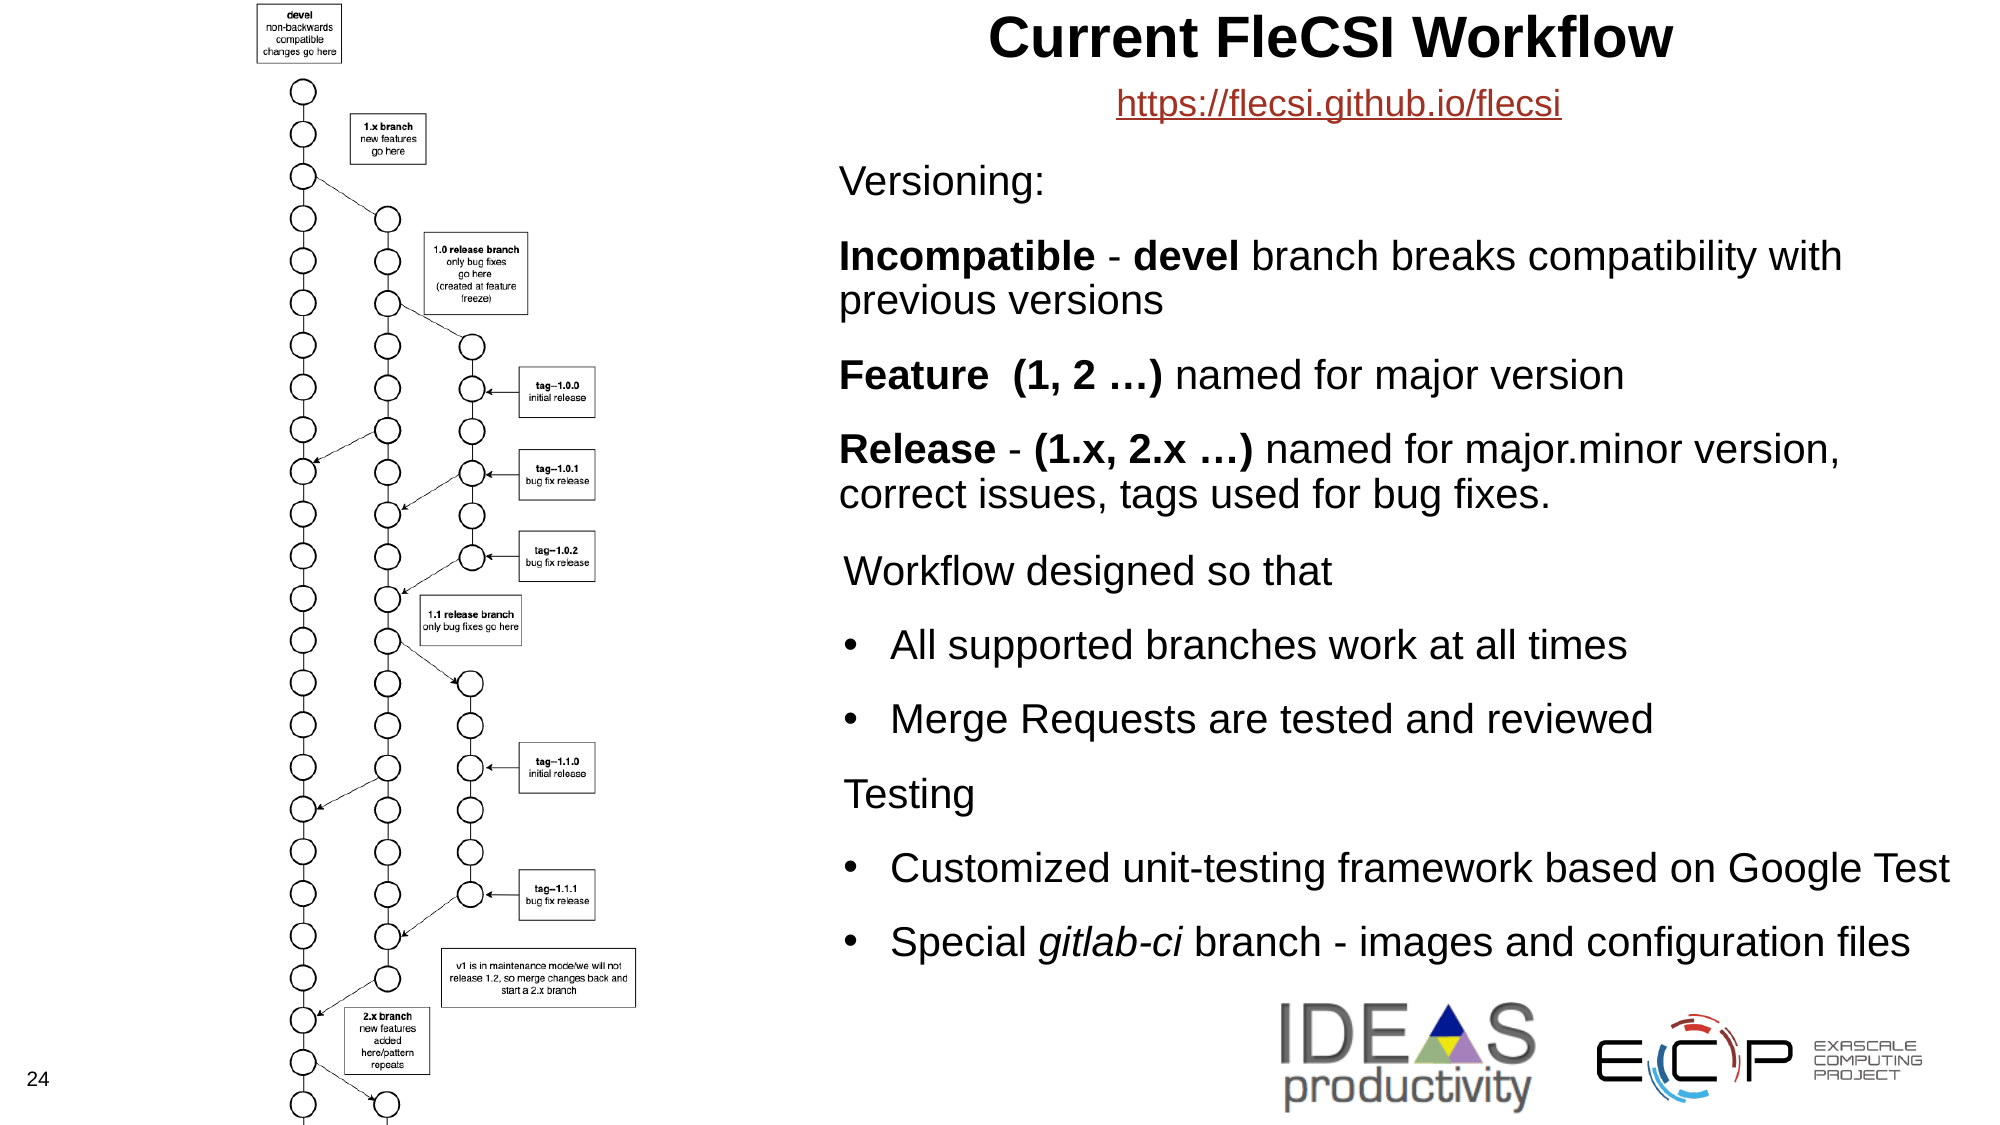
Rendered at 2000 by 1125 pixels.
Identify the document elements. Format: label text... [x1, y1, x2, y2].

picture [1597, 1014, 1922, 1103]
text_box https://flecsi.github.io/flecsi [1096, 68, 1582, 152]
text_box Workflow designed so that All supported branches work at all times Merge Requests are tested and reviewed Testing Customized unit-testing framework based on Google Test Special gitlab-ci branch - images and configuration files [823, 534, 2000, 981]
picture [255, 0, 640, 1125]
text_box Versioning: Incompatible - devel branch breaks compatibility with previous versions Feature (1, 2 …) named for major version Release - (1.x, 2.x …) named for major.minor version, correct issues, tags used for bug fixes. [823, 152, 1966, 534]
picture [1280, 1002, 1537, 1114]
title Current FleCSI Workflow [973, 2, 1705, 152]
